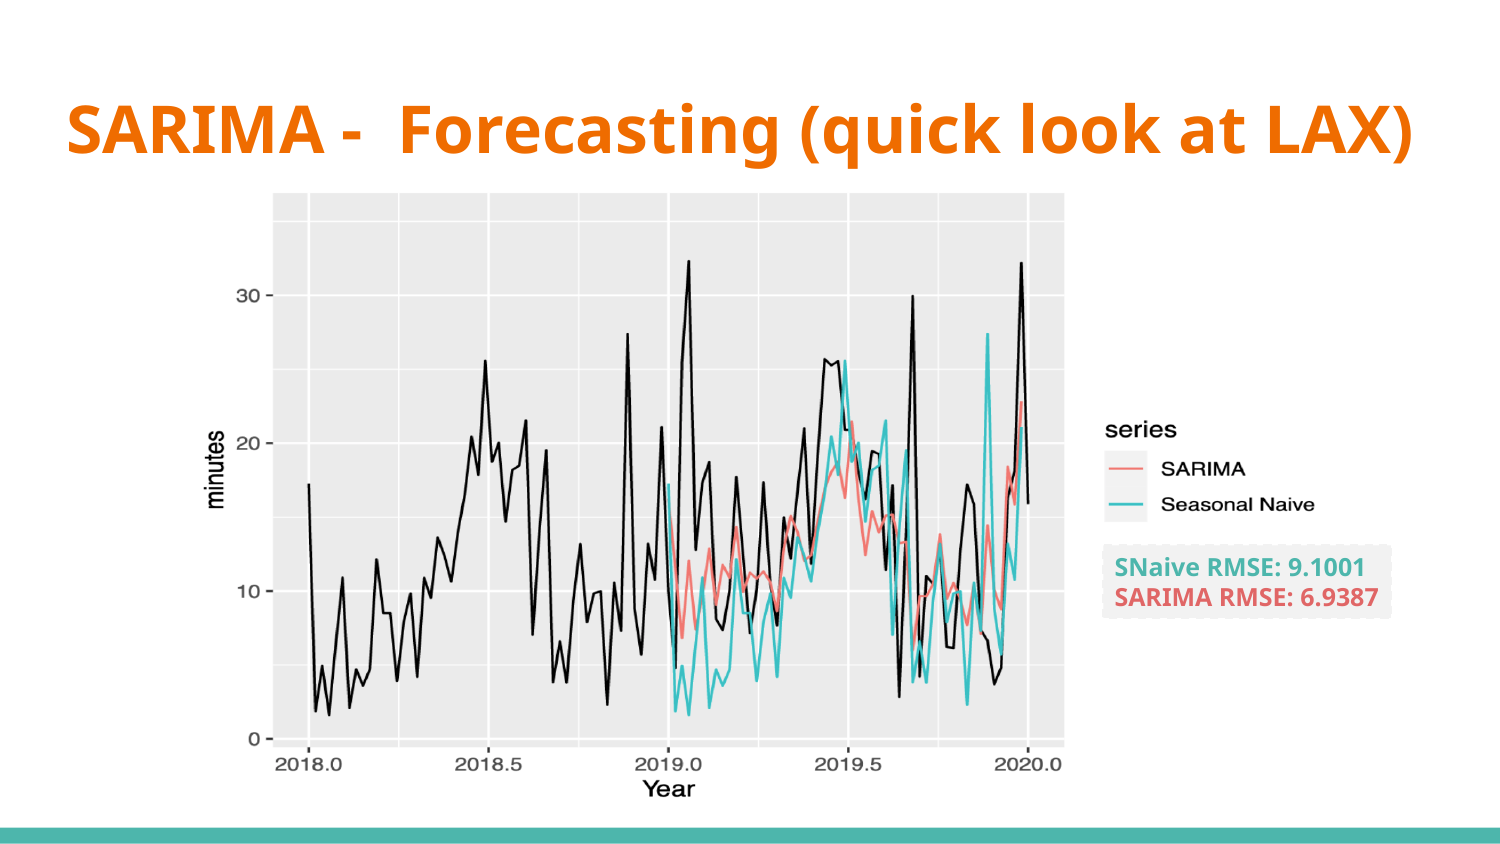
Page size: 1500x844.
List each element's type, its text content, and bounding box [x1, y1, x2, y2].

picture [167, 188, 1336, 822]
text_box SNaive RMSE: 9.1001 SARIMA RMSE: 6.9387 [1341, 545, 1391, 618]
title SARIMA - Forecasting (quick look at LAX) [51, 72, 1449, 189]
